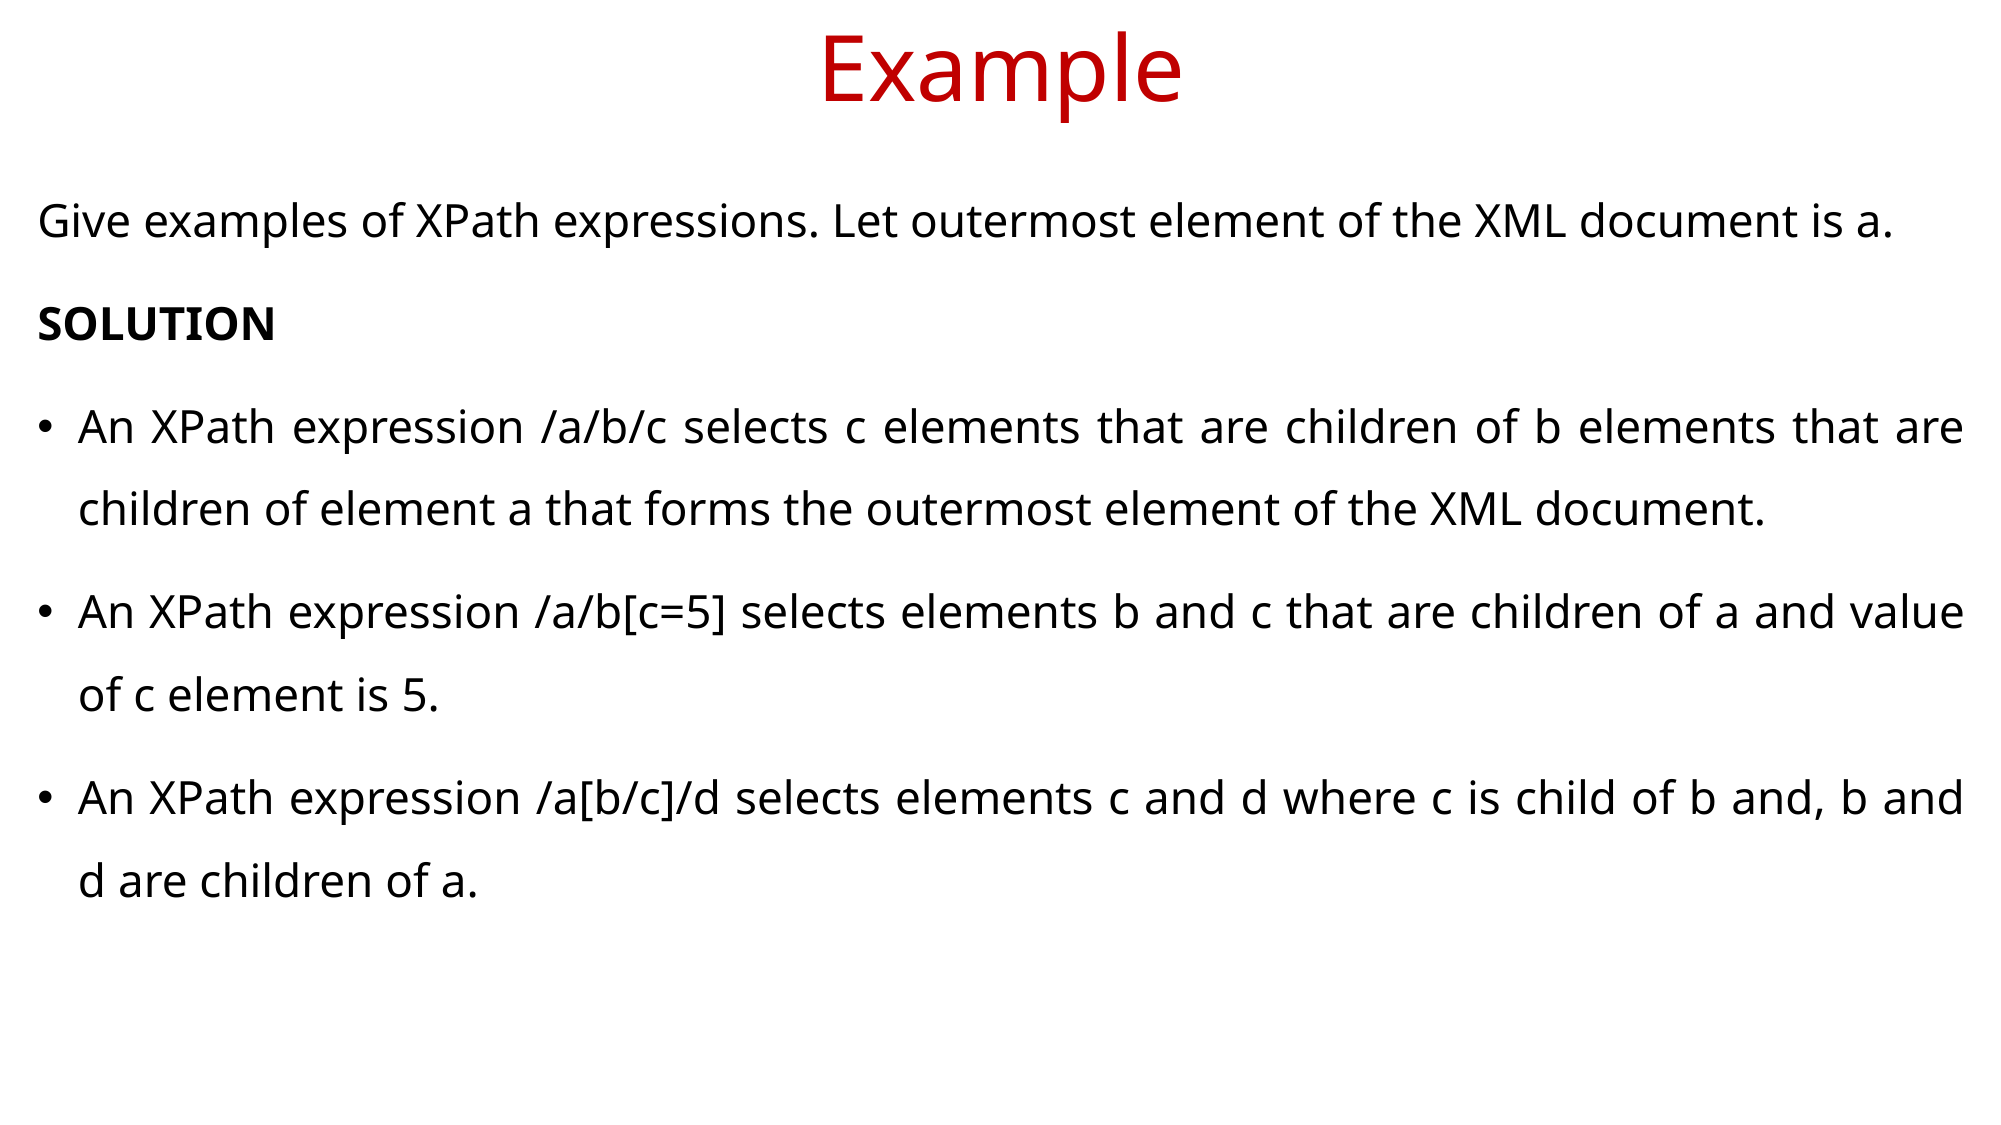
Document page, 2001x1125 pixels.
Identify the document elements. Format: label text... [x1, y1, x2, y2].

list Give examples of XPath expressions. Let outermost element of the XML document is a. SOLUTION An XPath expression /a/b/c selects c elements that are children of b elements that are children of element a that forms the outermost element of the XML document. An XPath expression /a/b[c=5] selects elements b and c that are children of a and value of c element is 5. An XPath expression /a[b/c]/d selects elements c and d where c is child of b and, b and d are children of a. [22, 156, 1982, 1009]
title Example [22, 0, 1982, 156]
